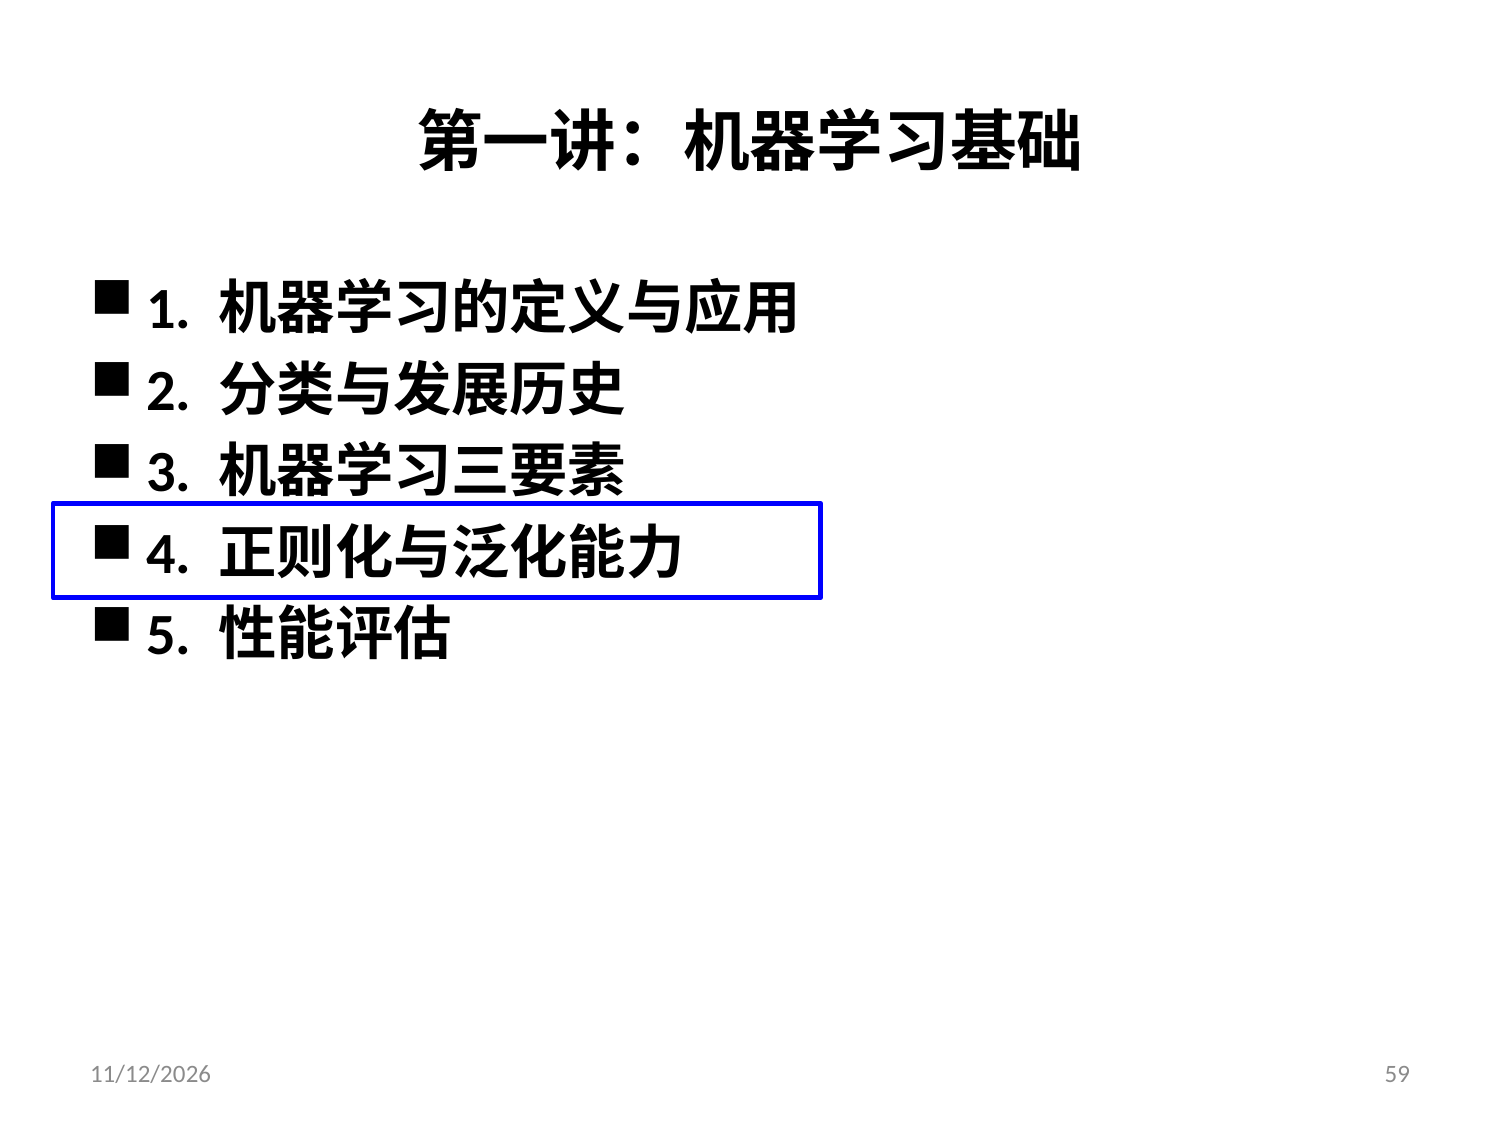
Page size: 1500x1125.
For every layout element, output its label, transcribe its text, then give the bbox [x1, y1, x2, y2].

text_box [51, 501, 823, 600]
title 第一讲：机器学习基础 [75, 45, 1425, 233]
slide_number 59 [1074, 1042, 1425, 1103]
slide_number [75, 1042, 425, 1103]
list 1. 机器学习的定义与应用 2. 分类与发展历史 3. 机器学习三要素 4. 正则化与泛化能力 5. 性能评估 [75, 262, 1425, 1005]
